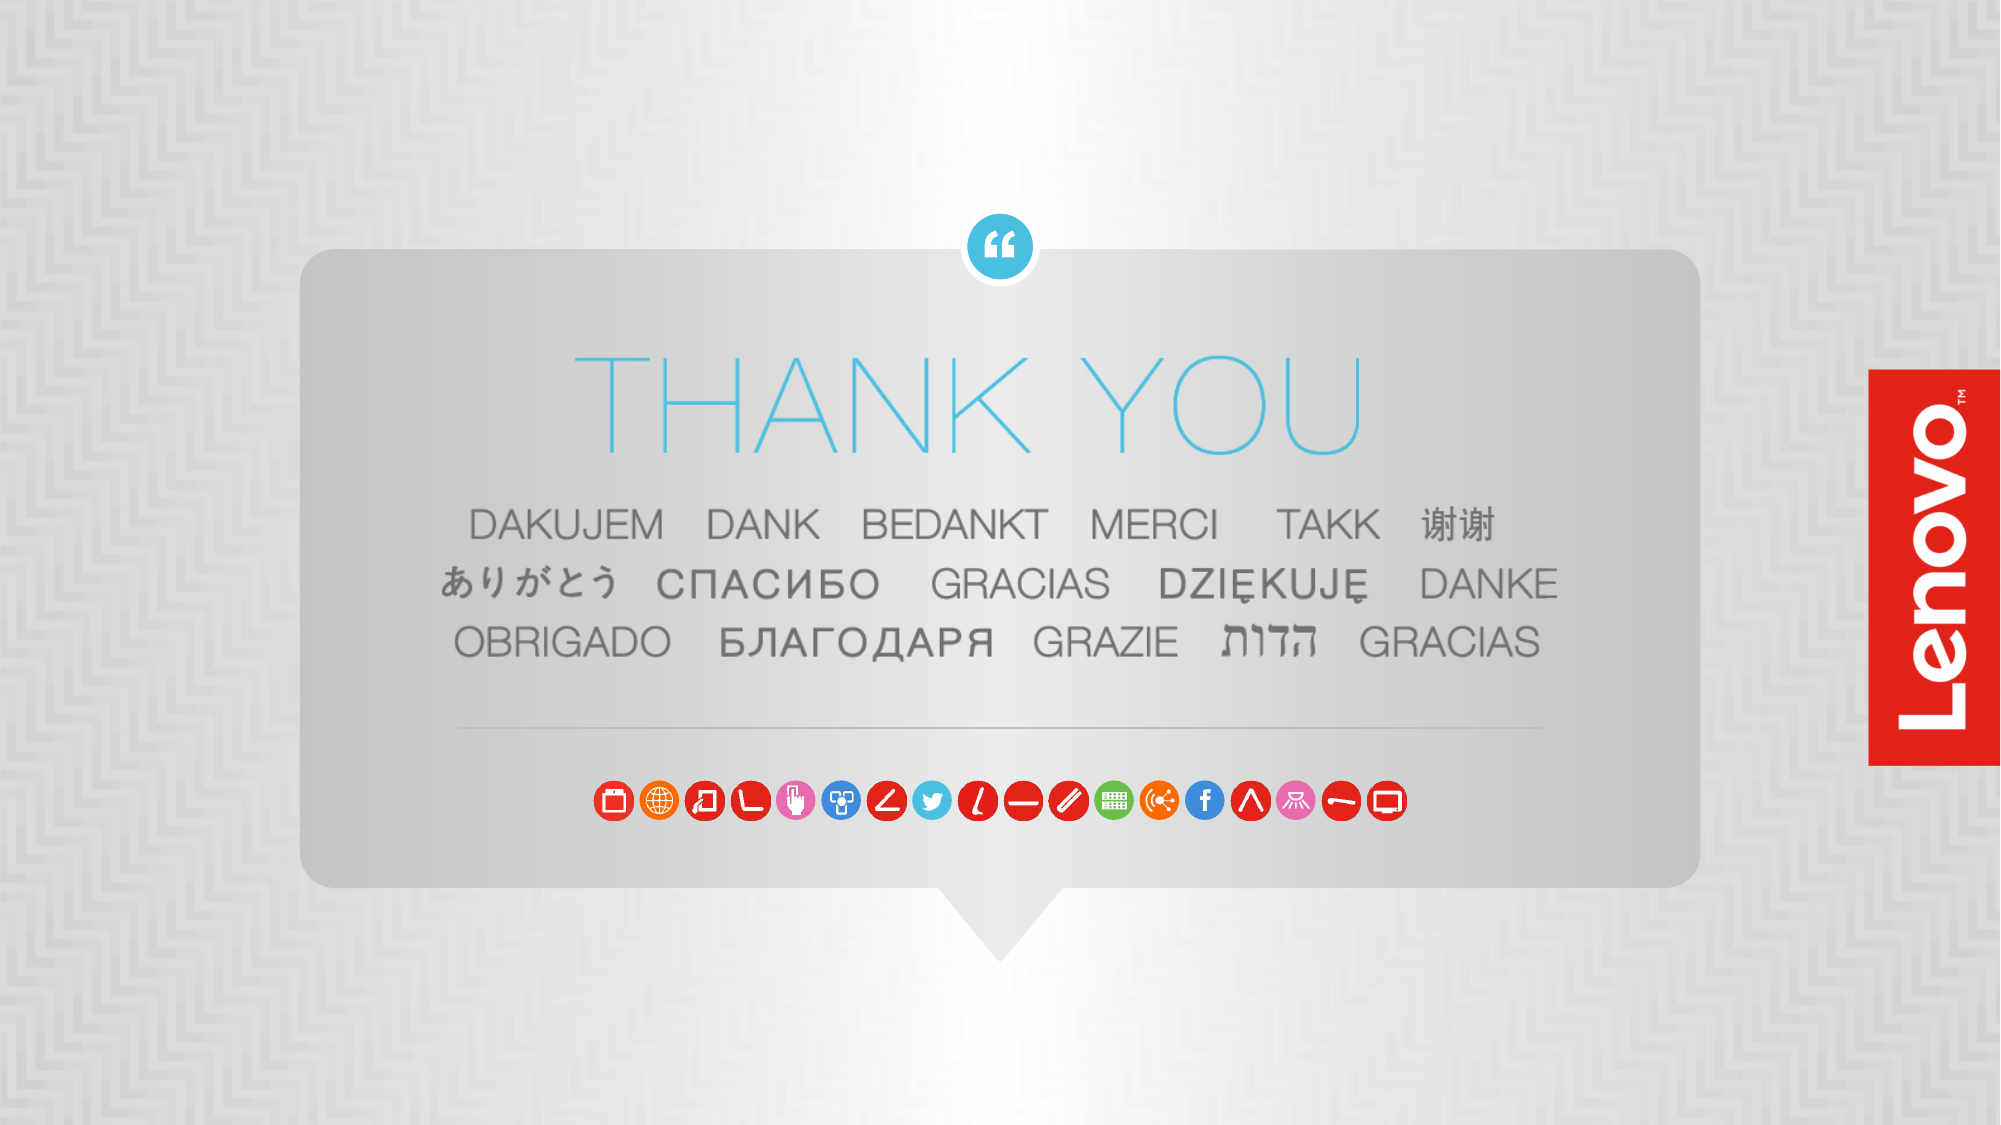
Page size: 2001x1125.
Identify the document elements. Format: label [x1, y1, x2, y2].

picture [428, 329, 1573, 696]
picture [1275, 780, 1316, 820]
picture [957, 780, 998, 821]
picture [1230, 780, 1271, 821]
picture [1321, 780, 1361, 821]
picture [818, 777, 865, 824]
picture [1185, 780, 1225, 820]
picture [912, 780, 952, 820]
picture [593, 780, 634, 821]
picture [642, 783, 676, 817]
picture [730, 780, 771, 821]
picture [866, 780, 907, 821]
picture [1366, 780, 1407, 821]
picture [1869, 370, 2001, 766]
picture [1139, 780, 1180, 820]
picture [1048, 780, 1089, 821]
picture [1003, 780, 1043, 821]
picture [787, 785, 804, 815]
picture [1094, 780, 1134, 820]
picture [684, 780, 725, 821]
